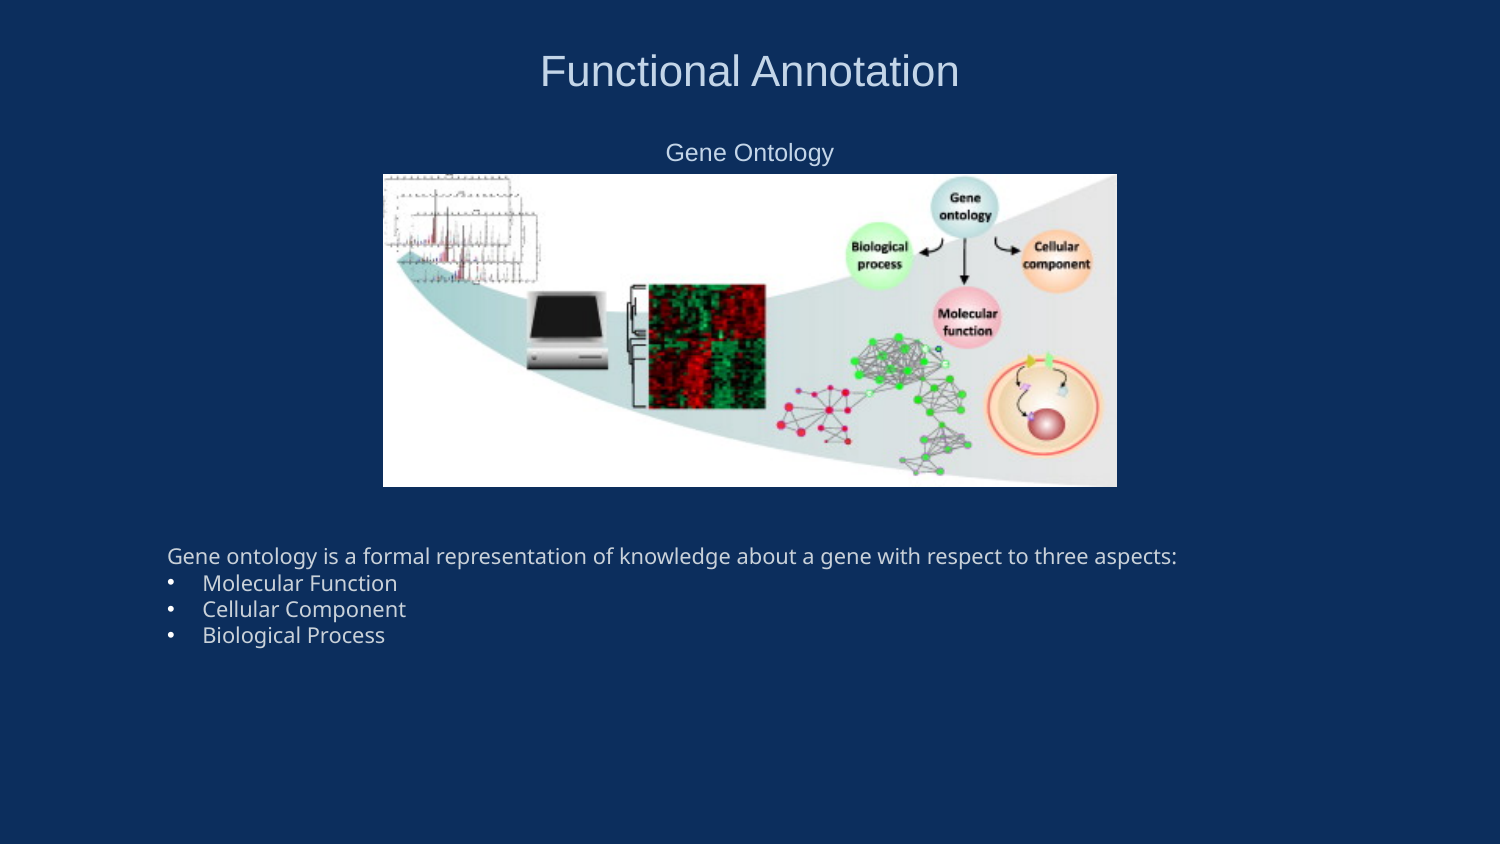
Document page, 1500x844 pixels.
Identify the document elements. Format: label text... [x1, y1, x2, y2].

picture [383, 174, 1117, 488]
text_box Functional Annotation [32, 35, 1468, 103]
text_box Gene ontology is a formal representation of knowledge about a gene with respect to three aspects: Molecular Function Cellular Component Biological Process [152, 535, 1351, 656]
text_box Gene Ontology [32, 128, 1468, 174]
